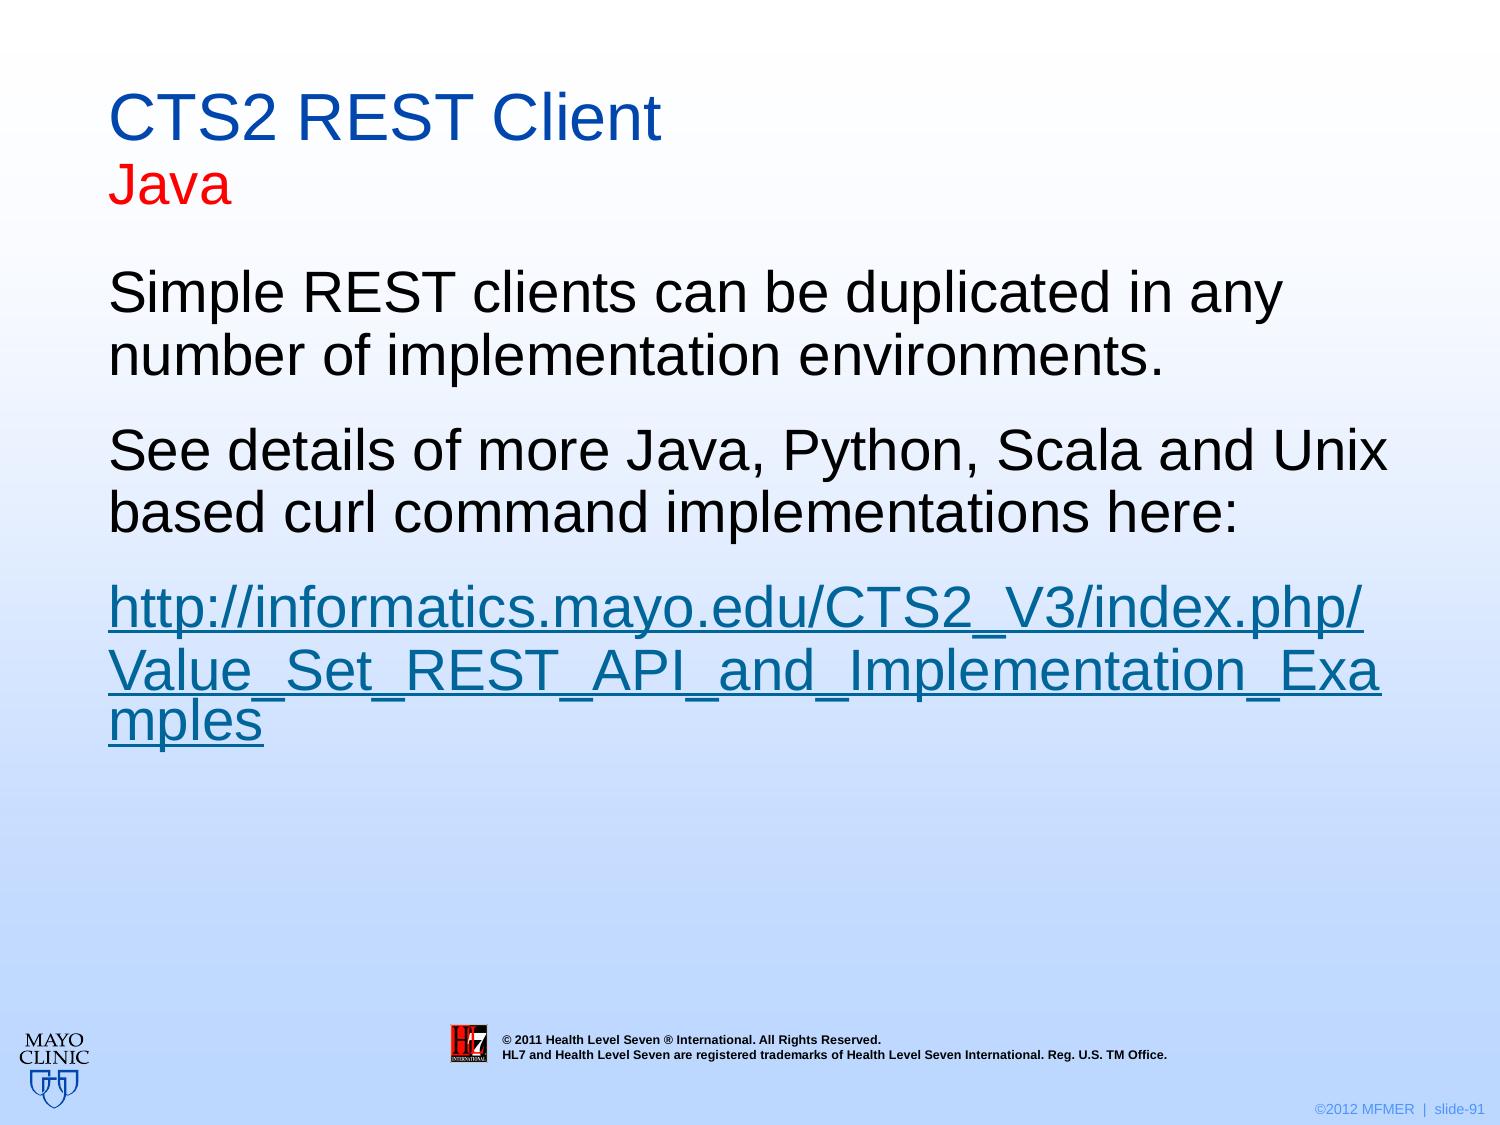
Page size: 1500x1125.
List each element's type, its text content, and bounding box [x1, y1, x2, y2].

picture [0, 0, 1500, 1125]
title CTS2 REST Client Java [108, 0, 1392, 224]
list Simple REST clients can be duplicated in any number of implementation environments. See details of more Java, Python, Scala and Unix based curl command implementations here: http://informatics.mayo.edu/CTS2_V3/index.php/Value_Set_REST_API_and_Implementation_Examples [108, 224, 1392, 1013]
